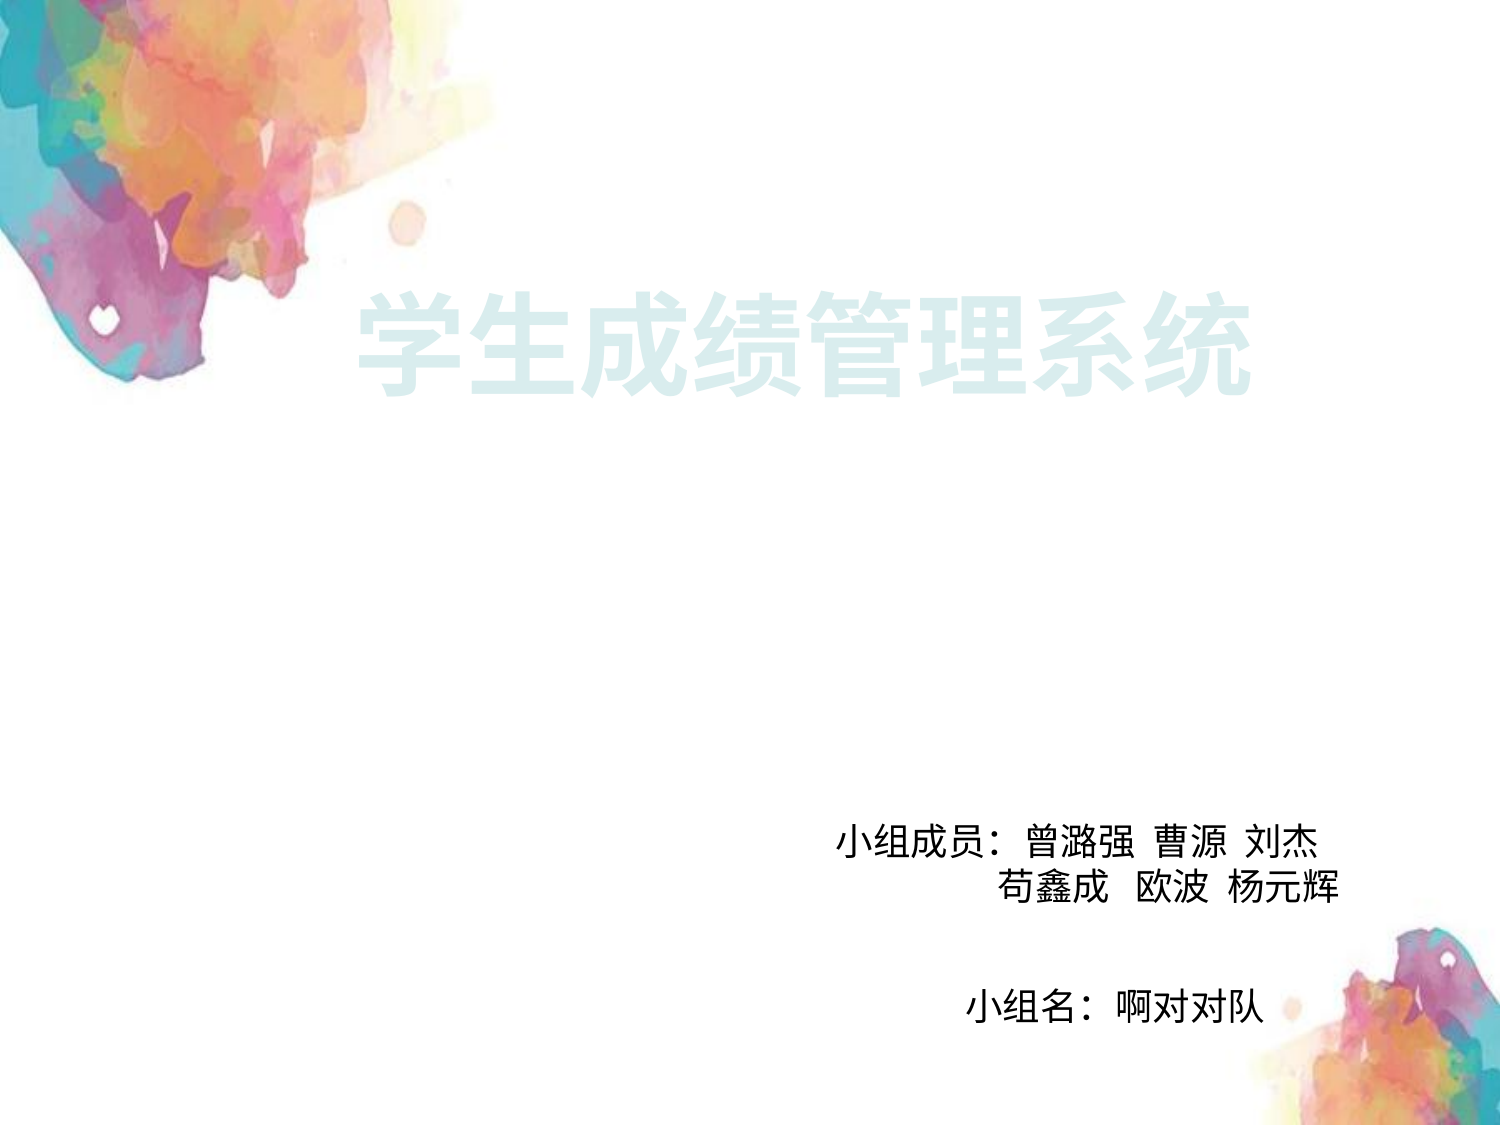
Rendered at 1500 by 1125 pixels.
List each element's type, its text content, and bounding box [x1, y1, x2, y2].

text_box 学生成绩管理系统 [338, 267, 1269, 417]
text_box 小组成员：曾潞强 曹源 刘杰 苟鑫成 欧波 杨元辉 [820, 810, 1420, 916]
text_box 小组名：啊对对队 [950, 975, 1346, 1036]
picture [0, 0, 1500, 1125]
